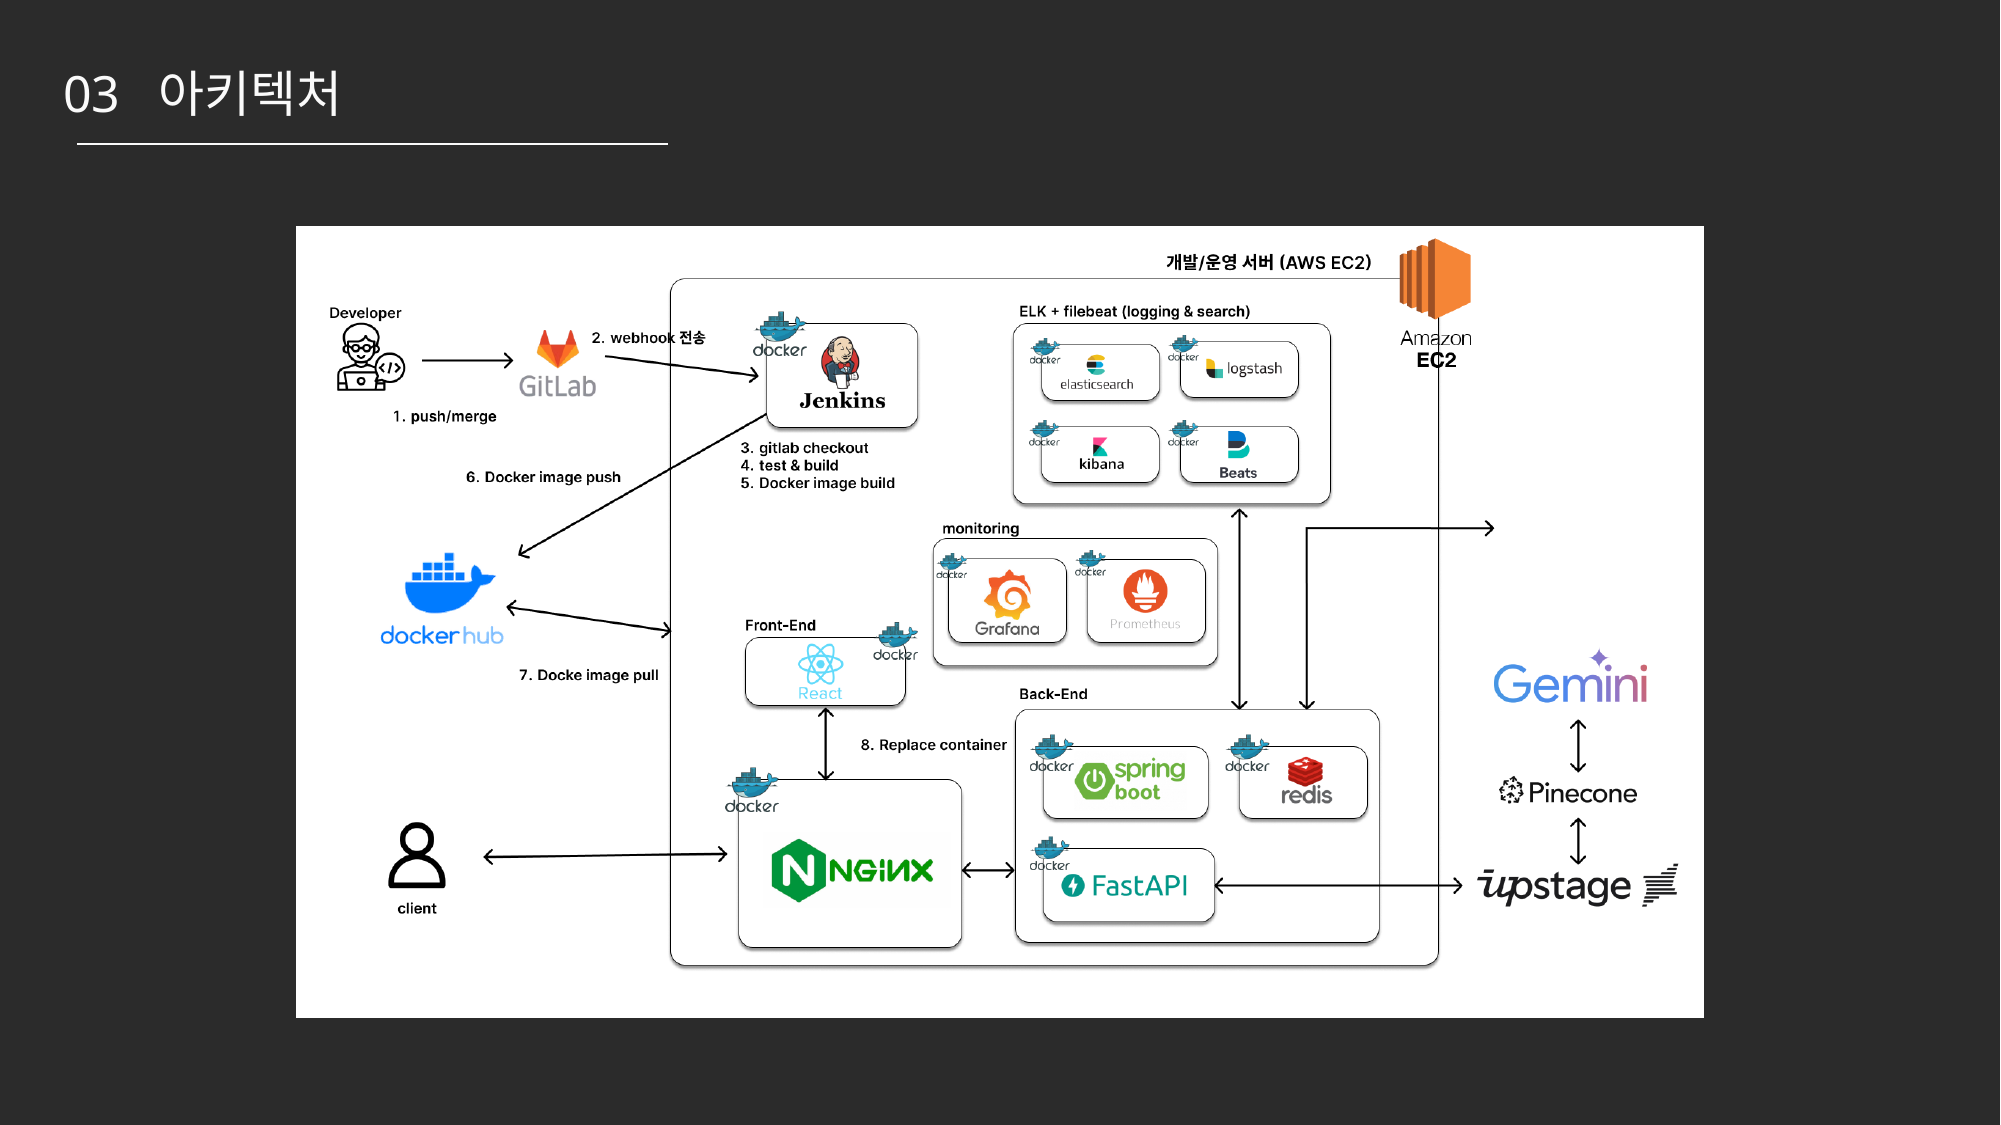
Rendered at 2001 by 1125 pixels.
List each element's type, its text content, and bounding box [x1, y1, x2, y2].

text_box 03 아키텍처 [48, 55, 357, 130]
picture [296, 226, 1704, 1018]
